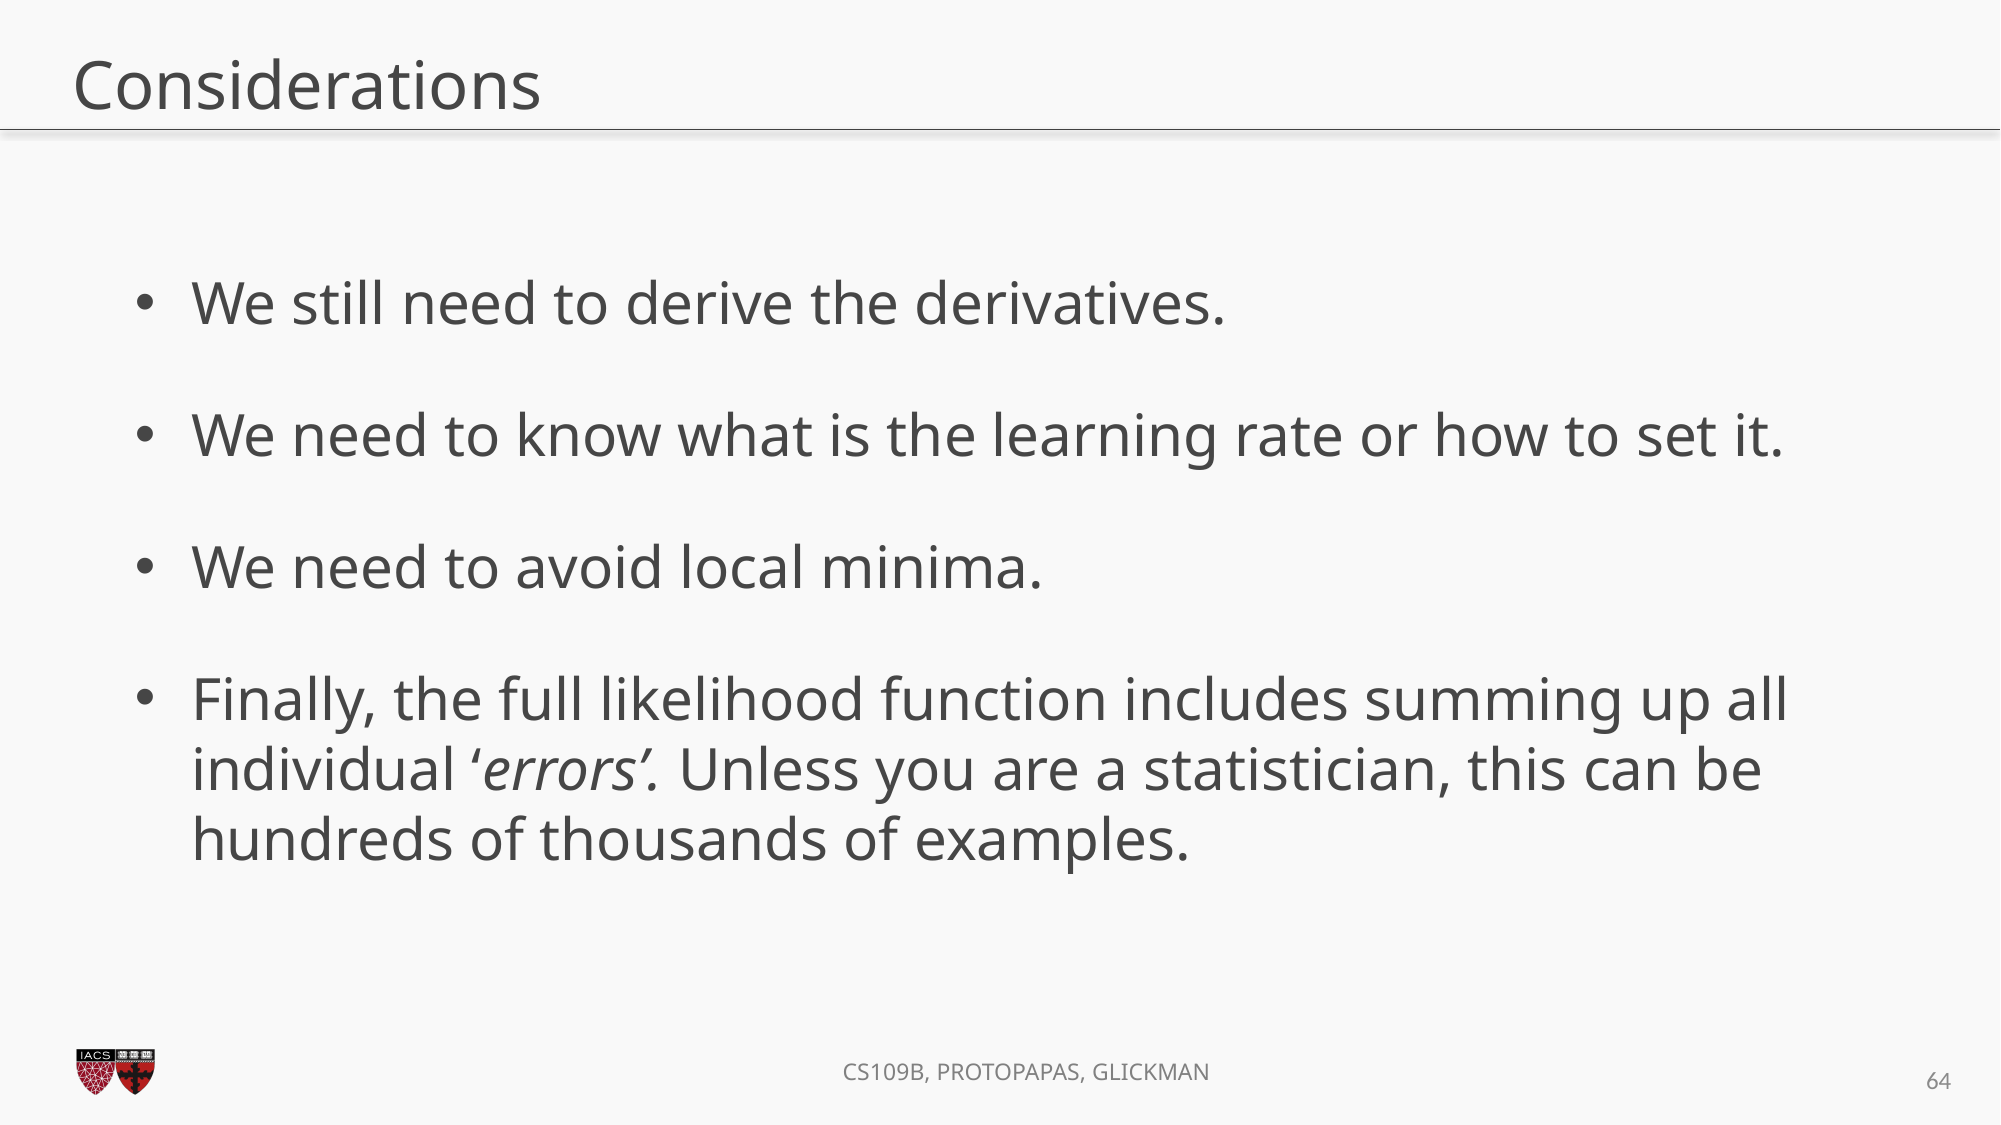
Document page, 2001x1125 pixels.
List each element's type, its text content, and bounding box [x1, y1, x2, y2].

slide_number 64 [1500, 1050, 1967, 1110]
list We still need to derive the derivatives. We need to know what is the learning rate or how to set it. We need to avoid local minima. Finally, the full likelihood function includes summing up all individual ‘errors’. Unless you are a statistician, this can be hundreds of thousands of examples. [120, 259, 1815, 606]
picture [75, 1049, 155, 1095]
title Considerations [57, 35, 1943, 162]
